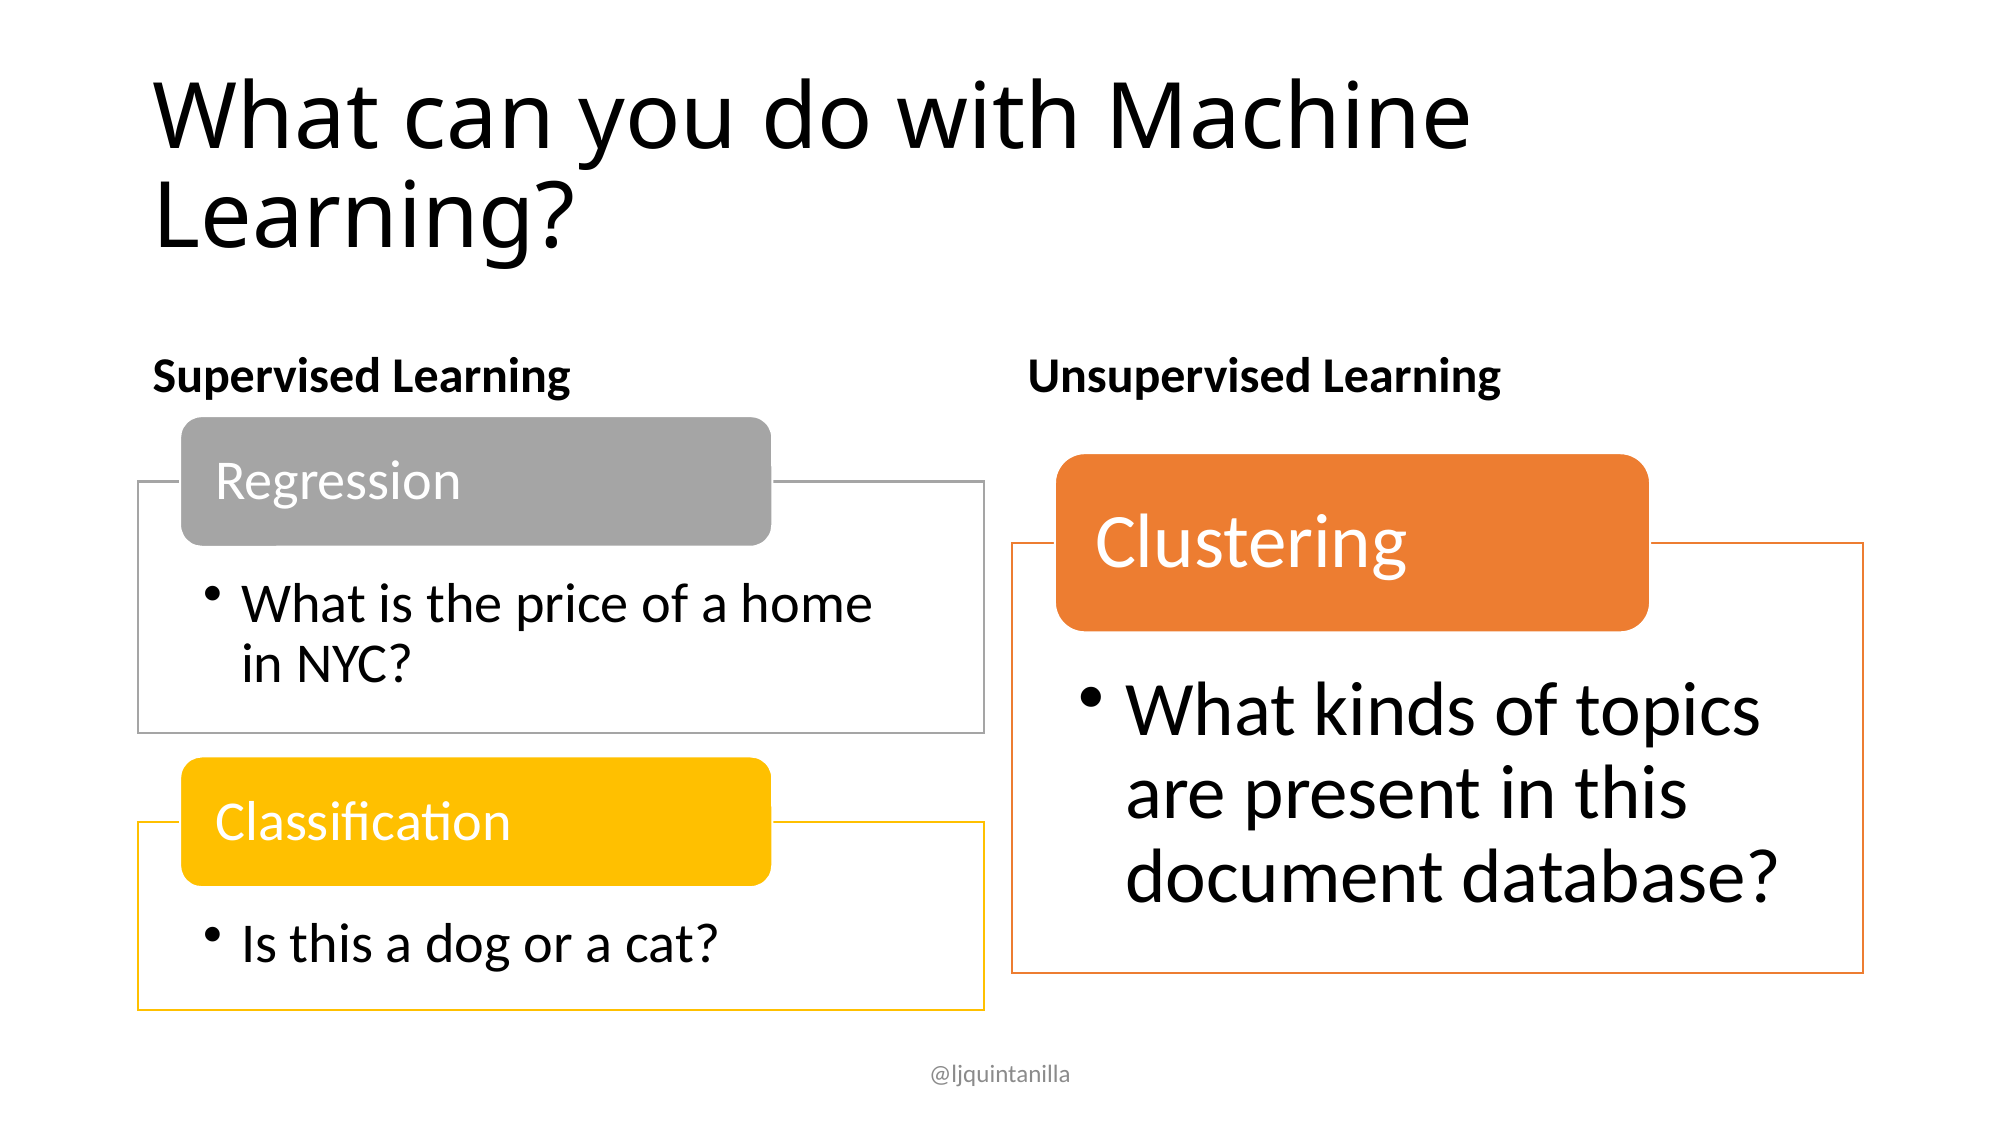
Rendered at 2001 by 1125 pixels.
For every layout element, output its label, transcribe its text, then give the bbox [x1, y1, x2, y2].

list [137, 410, 984, 1016]
footer @ljquintanilla [662, 1042, 1338, 1103]
list Unsupervised Learning [1012, 275, 1863, 410]
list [1012, 410, 1863, 1016]
list Supervised Learning [137, 275, 984, 410]
title What can you do with Machine Learning? [137, 59, 1863, 278]
